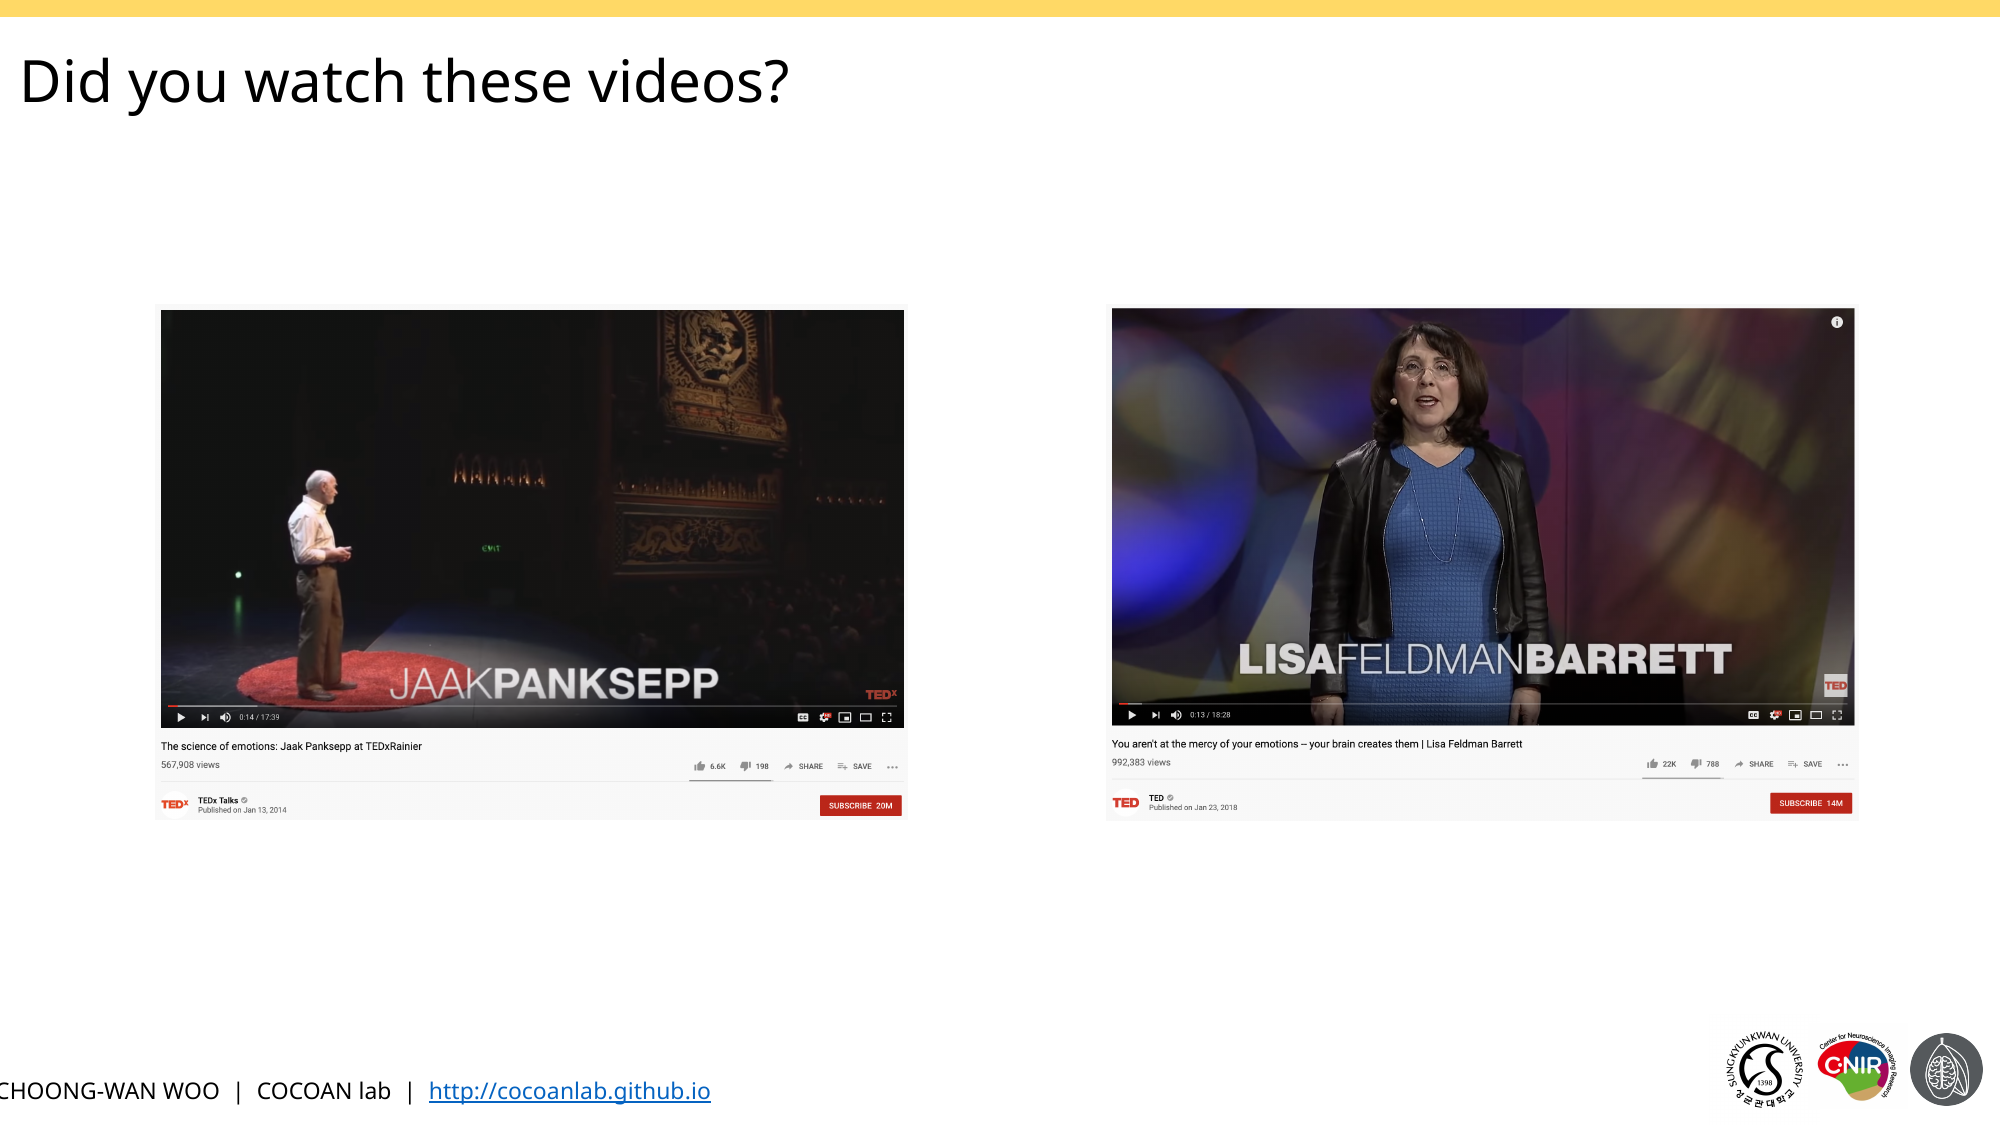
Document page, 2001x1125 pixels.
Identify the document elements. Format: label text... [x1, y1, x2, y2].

text_box [0, 0, 2000, 18]
picture [1106, 304, 1859, 821]
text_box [1709, 1014, 1983, 1125]
picture [155, 304, 908, 820]
text_box CHOONG-WAN WOO | COCOAN lab | http://cocoanlab.github.io [0, 1069, 727, 1116]
text_box Did you watch these videos? [4, 36, 805, 122]
